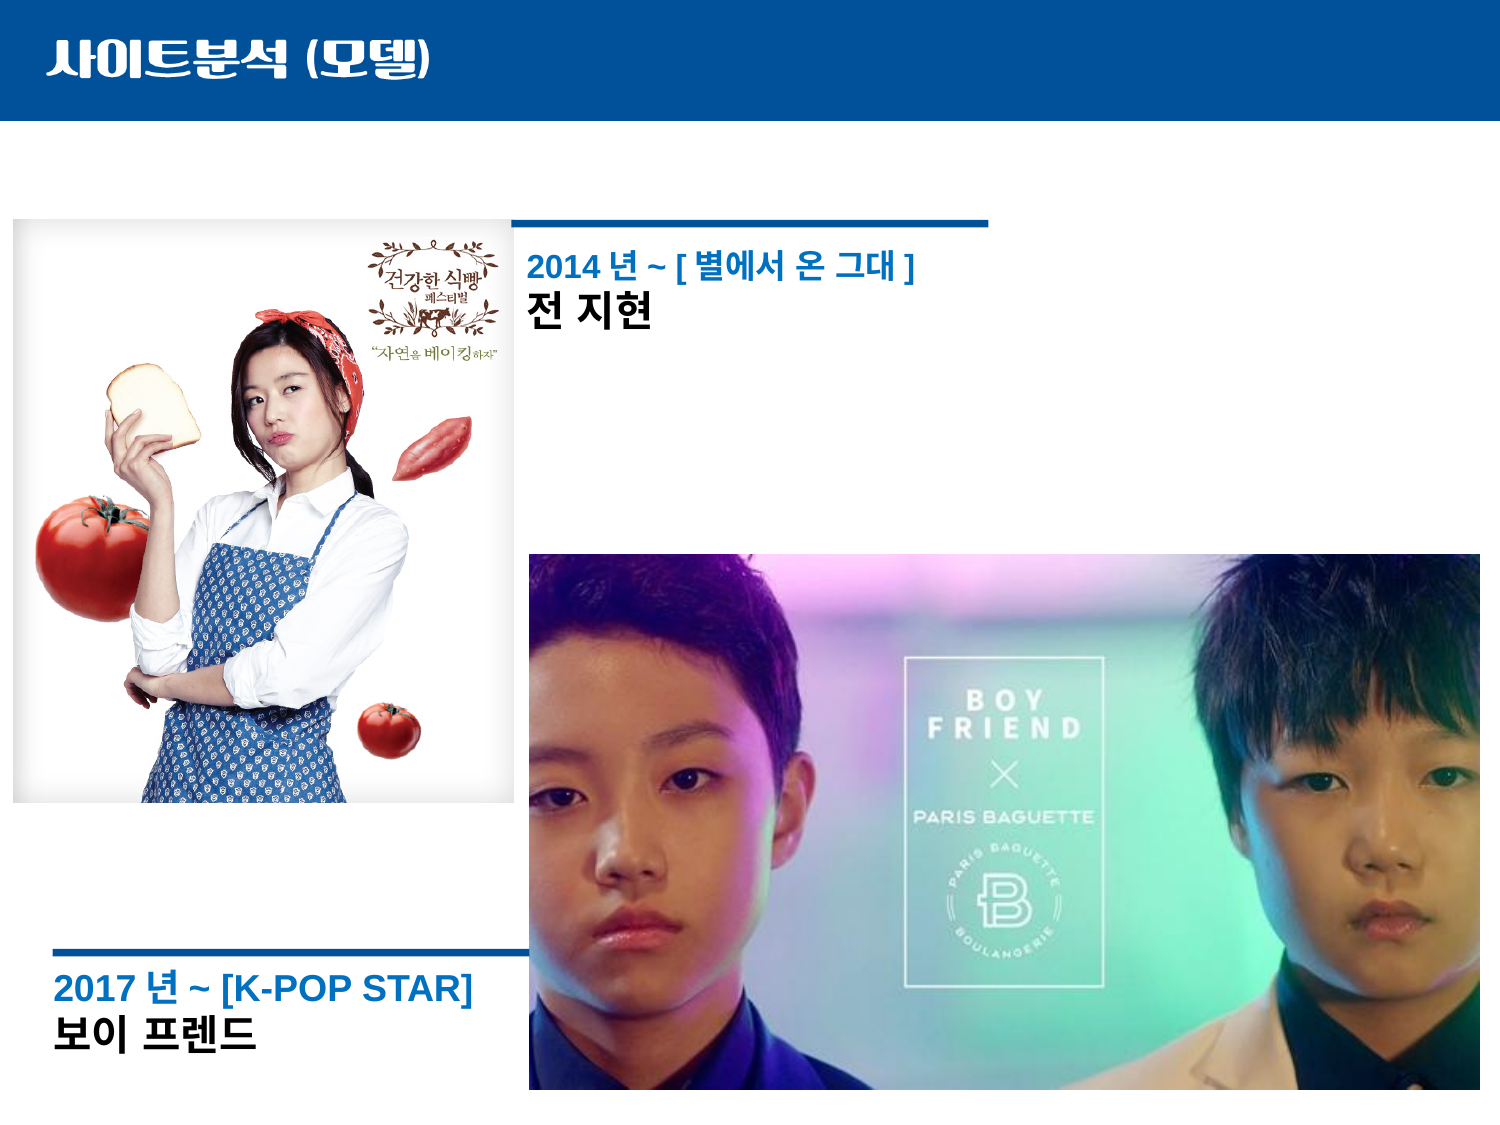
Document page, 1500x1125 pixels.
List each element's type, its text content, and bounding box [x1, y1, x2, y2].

text_box [0, 0, 1500, 123]
text_box [51, 947, 524, 956]
text_box 2014년~ [별에서 온 그대] 전 지현 [520, 237, 931, 343]
text_box 2017년~ [K-POP STAR] 보이 프렌드 [38, 956, 524, 1067]
picture [13, 219, 514, 803]
picture [29, 30, 455, 88]
text_box [513, 218, 990, 229]
picture [529, 554, 1480, 1090]
